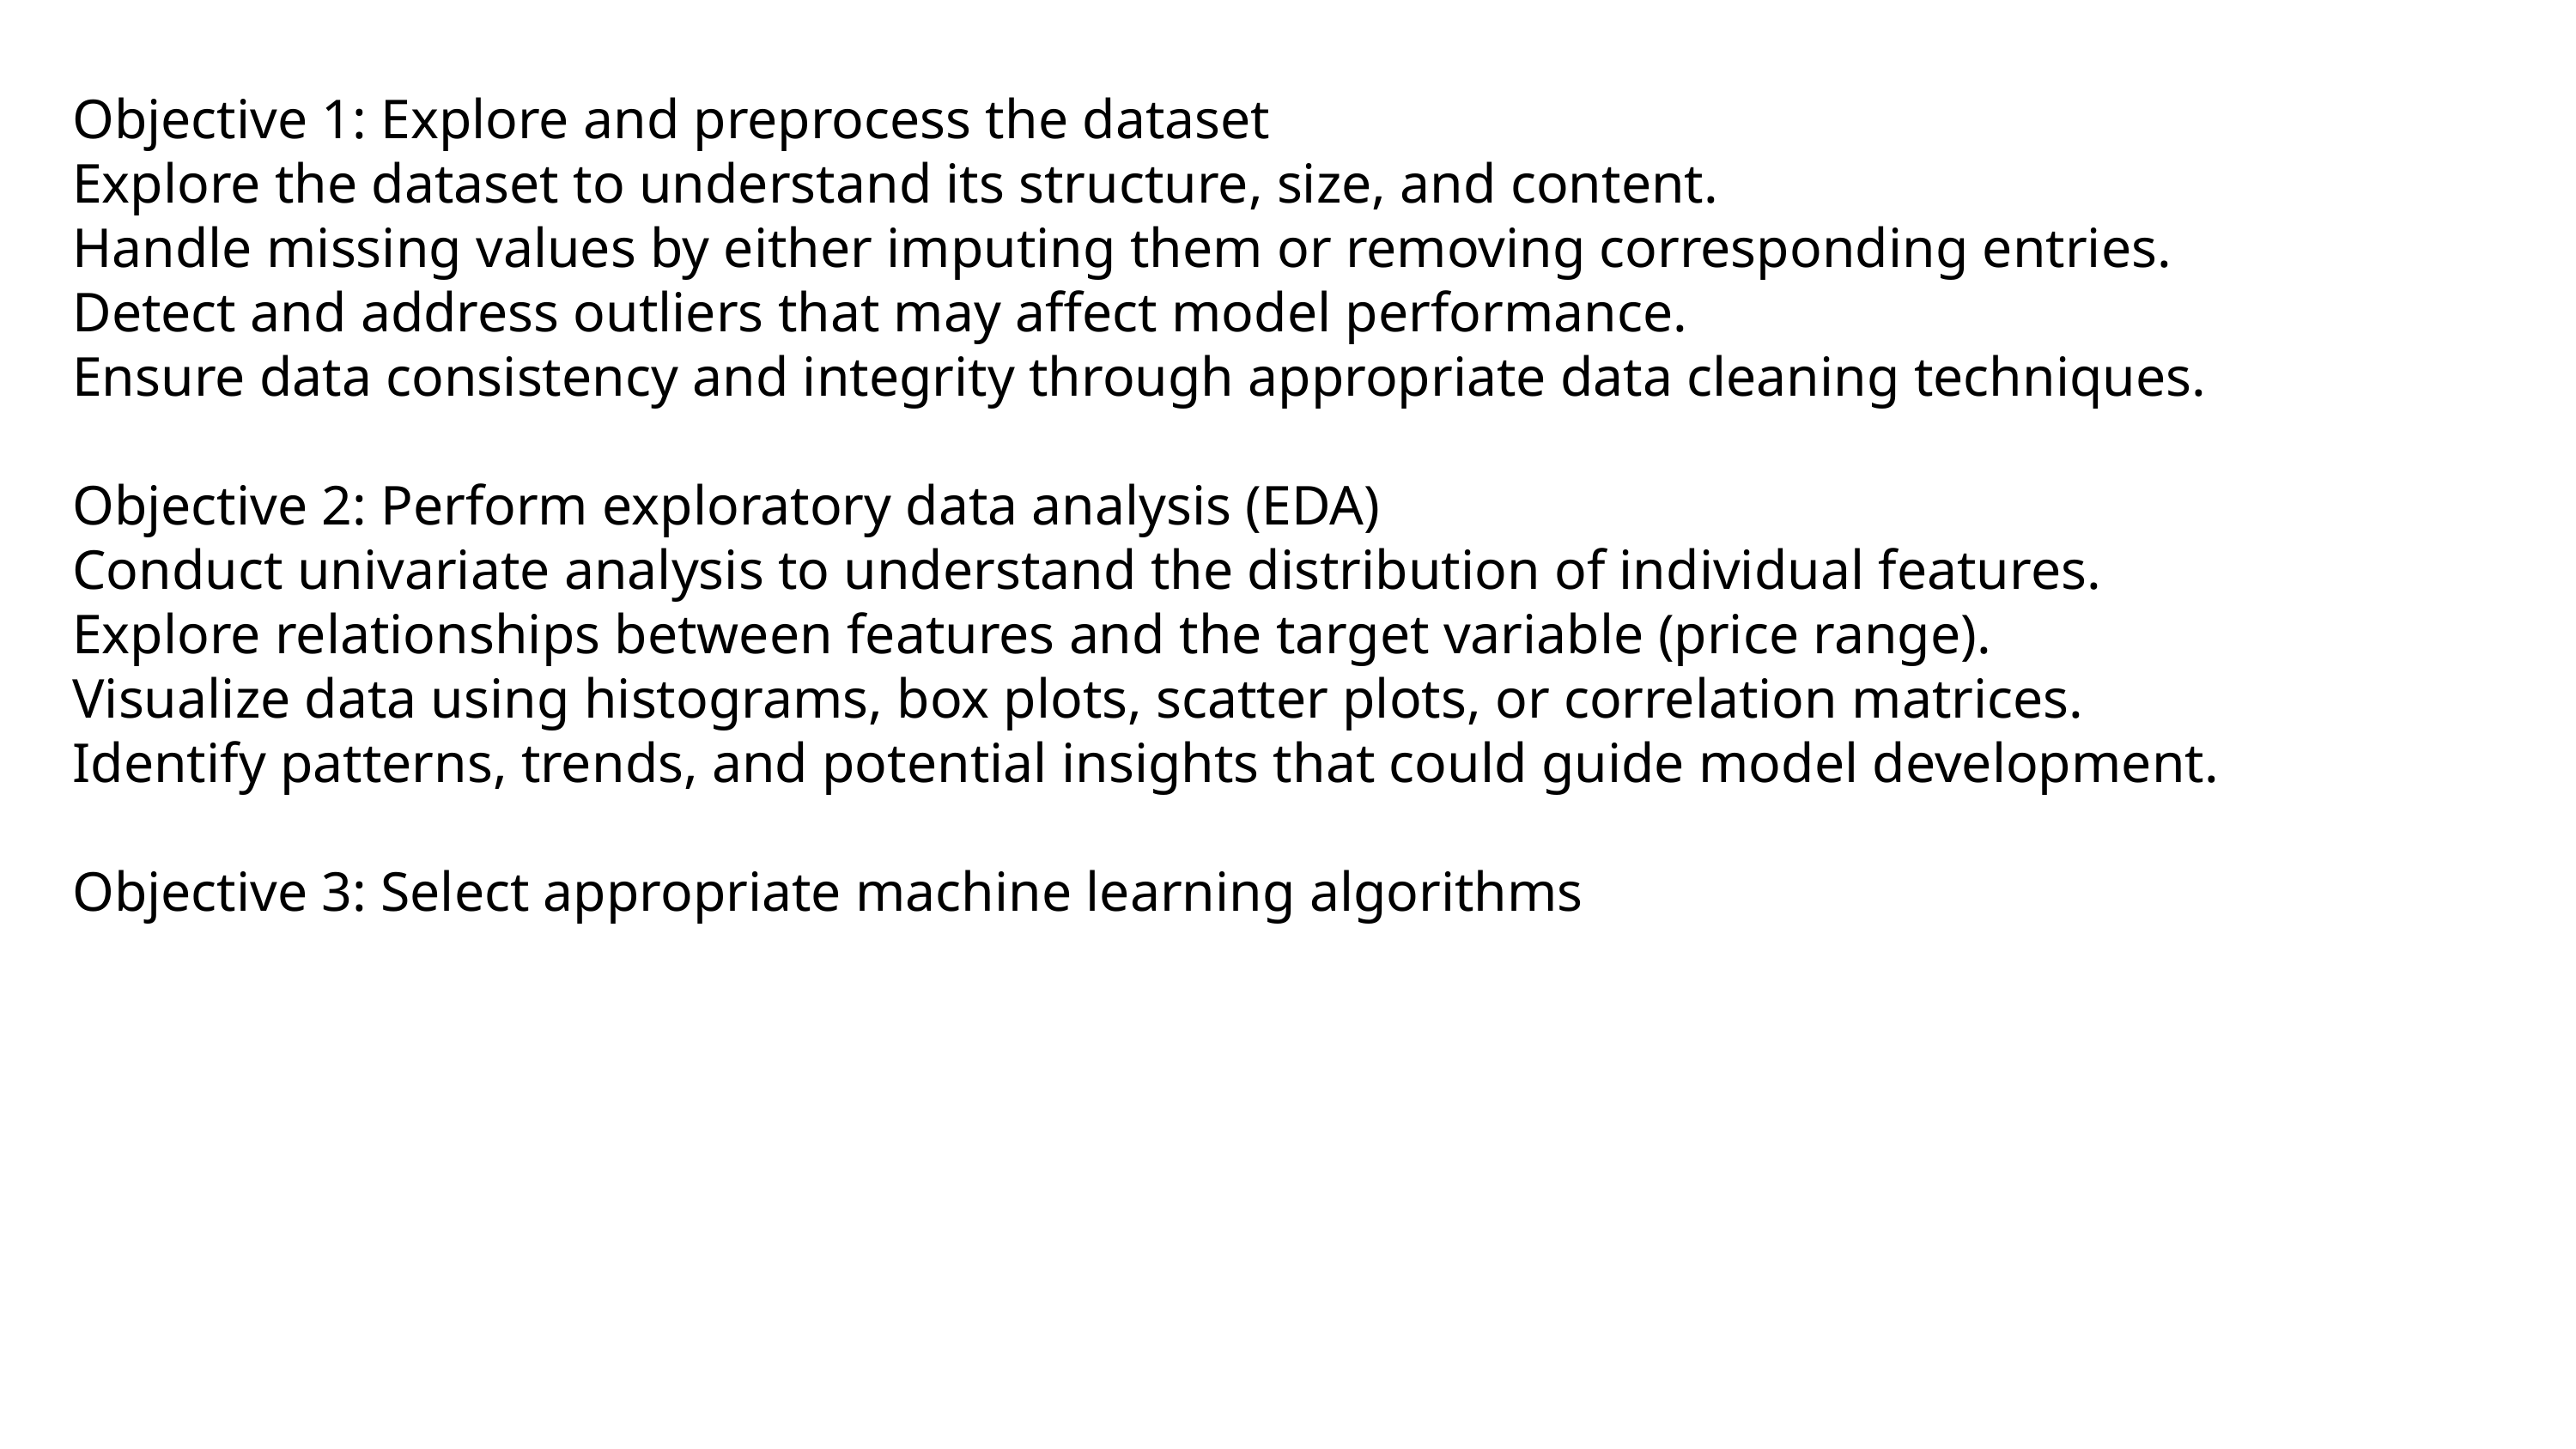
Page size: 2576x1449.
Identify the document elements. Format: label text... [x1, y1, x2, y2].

text_box Objective 1: Explore and preprocess the dataset Explore the dataset to understand its structure, size, and content. Handle missing values by either imputing them or removing corresponding entries. Detect and address outliers that may affect model performance. Ensure data consistency and integrity through appropriate data cleaning techniques. Objective 2: Perform exploratory data analysis (EDA) Conduct univariate analysis to understand the distribution of individual features. Explore relationships between features and the target variable (price range). Visualize data using histograms, box plots, scatter plots, or correlation matrices. Identify patterns, trends, and potential insights that could guide model development. Objective 3: Select appropriate machine learning algorithms [72, 84, 2576, 1085]
